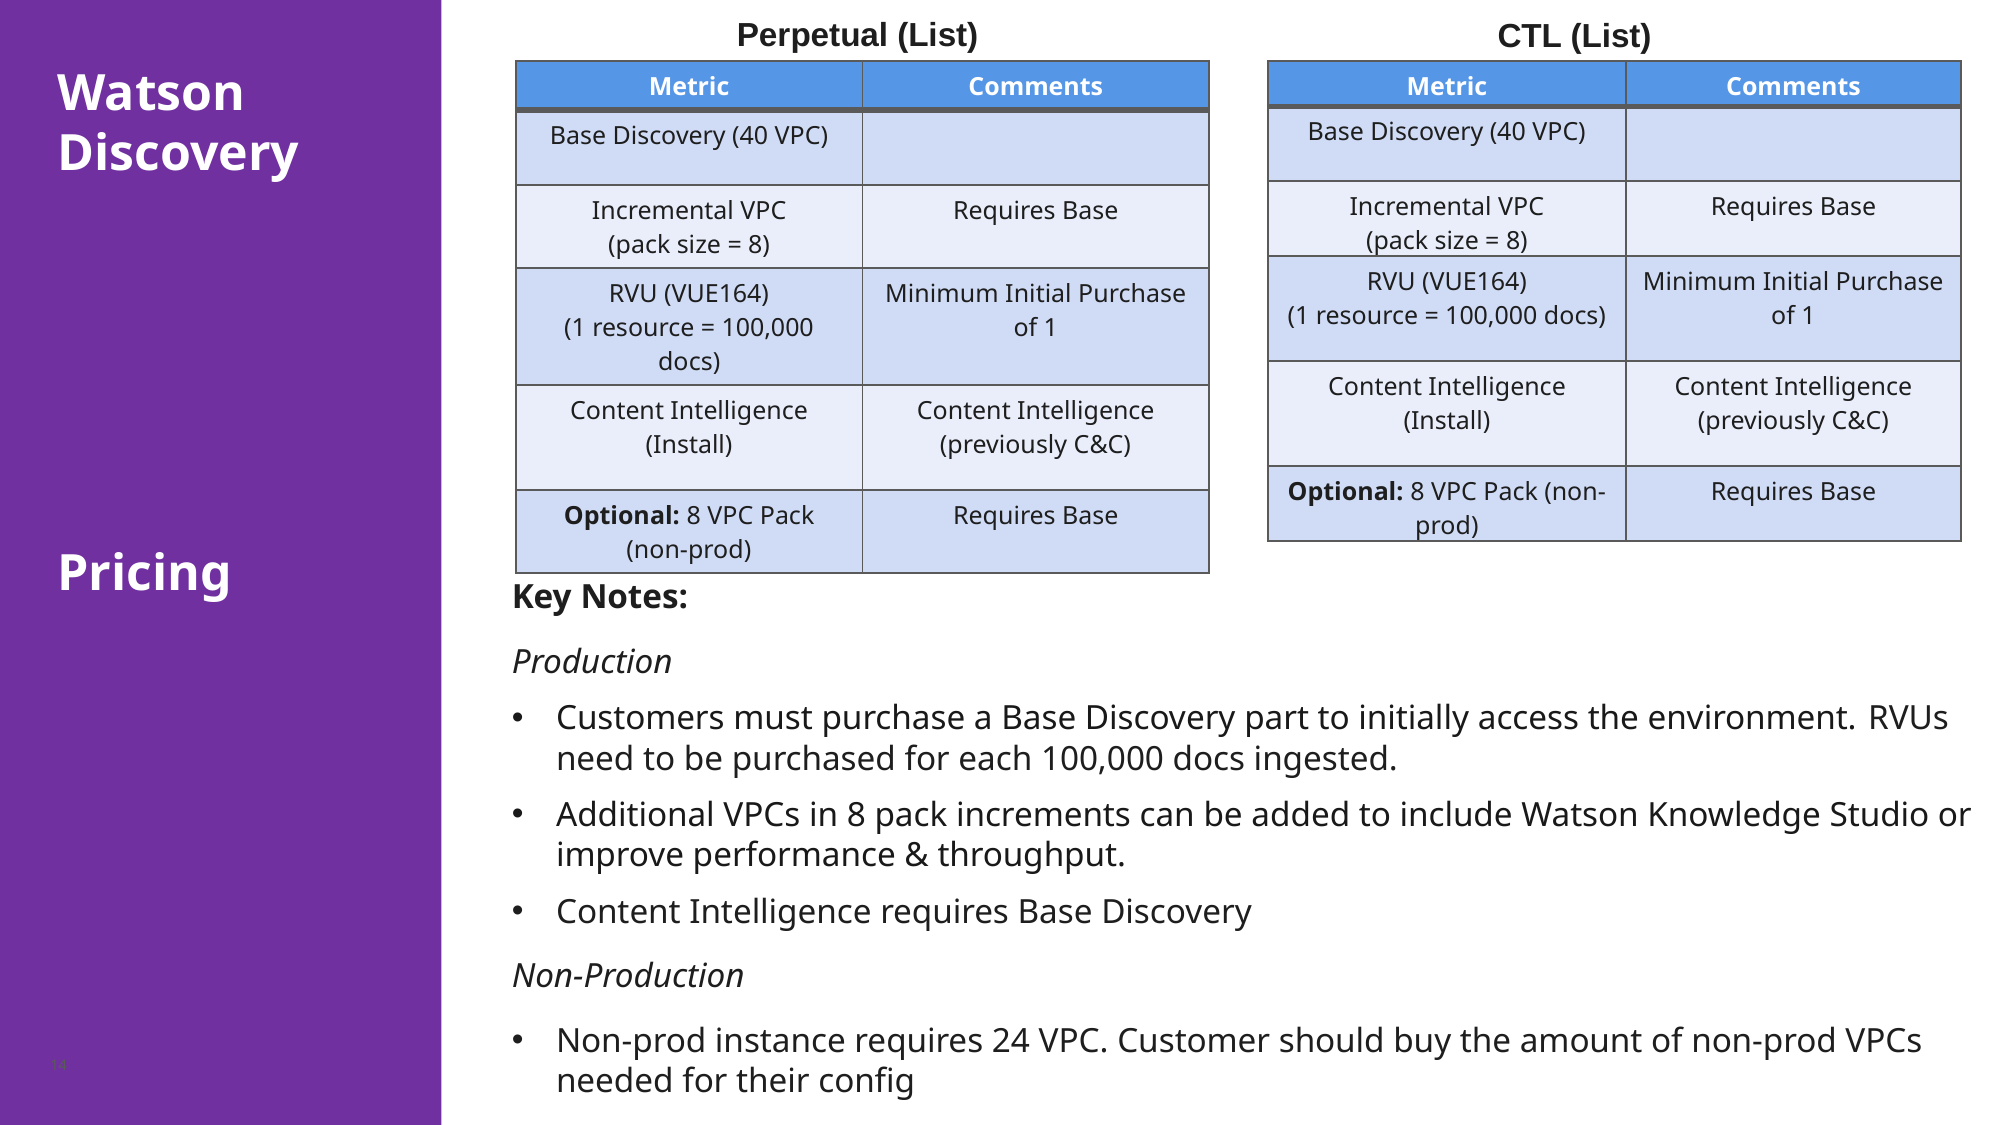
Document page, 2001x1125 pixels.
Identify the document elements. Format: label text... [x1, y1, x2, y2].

table_cell [1627, 109, 1960, 180]
table_cell Incremental VPC (pack size = 8) [1269, 182, 1625, 255]
table_cell Requires Base [863, 186, 1208, 267]
table_cell Requires Base [1627, 182, 1960, 255]
table_cell Requires Base [1627, 467, 1960, 540]
table_header Comments [1627, 62, 1960, 104]
text_box Key Notes: Production Customers must purchase a Base Discovery part to initially access the environment. RVUs need to be purchased for each 100,000 docs ingested. Additional VPCs in 8 pack increments can be added to include Watson Knowledge Studio or improve performance & throughput. Content Intelligence requires Base Discovery Non-Production Non-prod instance requires 24 VPC. Customer should buy the amount of non-prod VPCs needed for their config [497, 567, 2000, 1107]
table_cell Incremental VPC (pack size = 8) [517, 186, 862, 267]
text_box [0, 0, 442, 1125]
table_cell Requires Base [863, 491, 1208, 567]
table_header Metric [1269, 62, 1625, 104]
table_cell Optional: 8 VPC Pack (non-prod) [1269, 467, 1625, 540]
table_cell Content Intelligence (previously C&C) [1627, 362, 1960, 465]
table_cell [863, 113, 1208, 184]
table_cell Content Intelligence (Install) [1269, 362, 1625, 465]
table_cell Minimum Initial Purchase of 1 [863, 269, 1208, 384]
table_cell Content Intelligence (Install) [517, 386, 862, 489]
table_cell RVU (VUE164) (1 resource = 100,000 docs) [517, 269, 862, 384]
text_box Perpetual (List) [722, 5, 994, 61]
table_cell RVU (VUE164) (1 resource = 100,000 docs) [1269, 257, 1625, 360]
table_cell Optional: 8 VPC Pack (non-prod) [517, 491, 862, 567]
table_cell Content Intelligence (previously C&C) [863, 386, 1208, 489]
table_header Comments [863, 62, 1208, 107]
text_box CTL (List) [1482, 6, 1667, 60]
slide_number 14 [50, 1031, 97, 1076]
table_cell Base Discovery (40 VPC) [1269, 109, 1625, 180]
table_cell Minimum Initial Purchase of 1 [1627, 257, 1960, 360]
text_box Watson Discovery Pricing [37, 50, 402, 335]
table_cell Base Discovery (40 VPC) [517, 113, 862, 184]
table_header Metric [517, 62, 862, 107]
